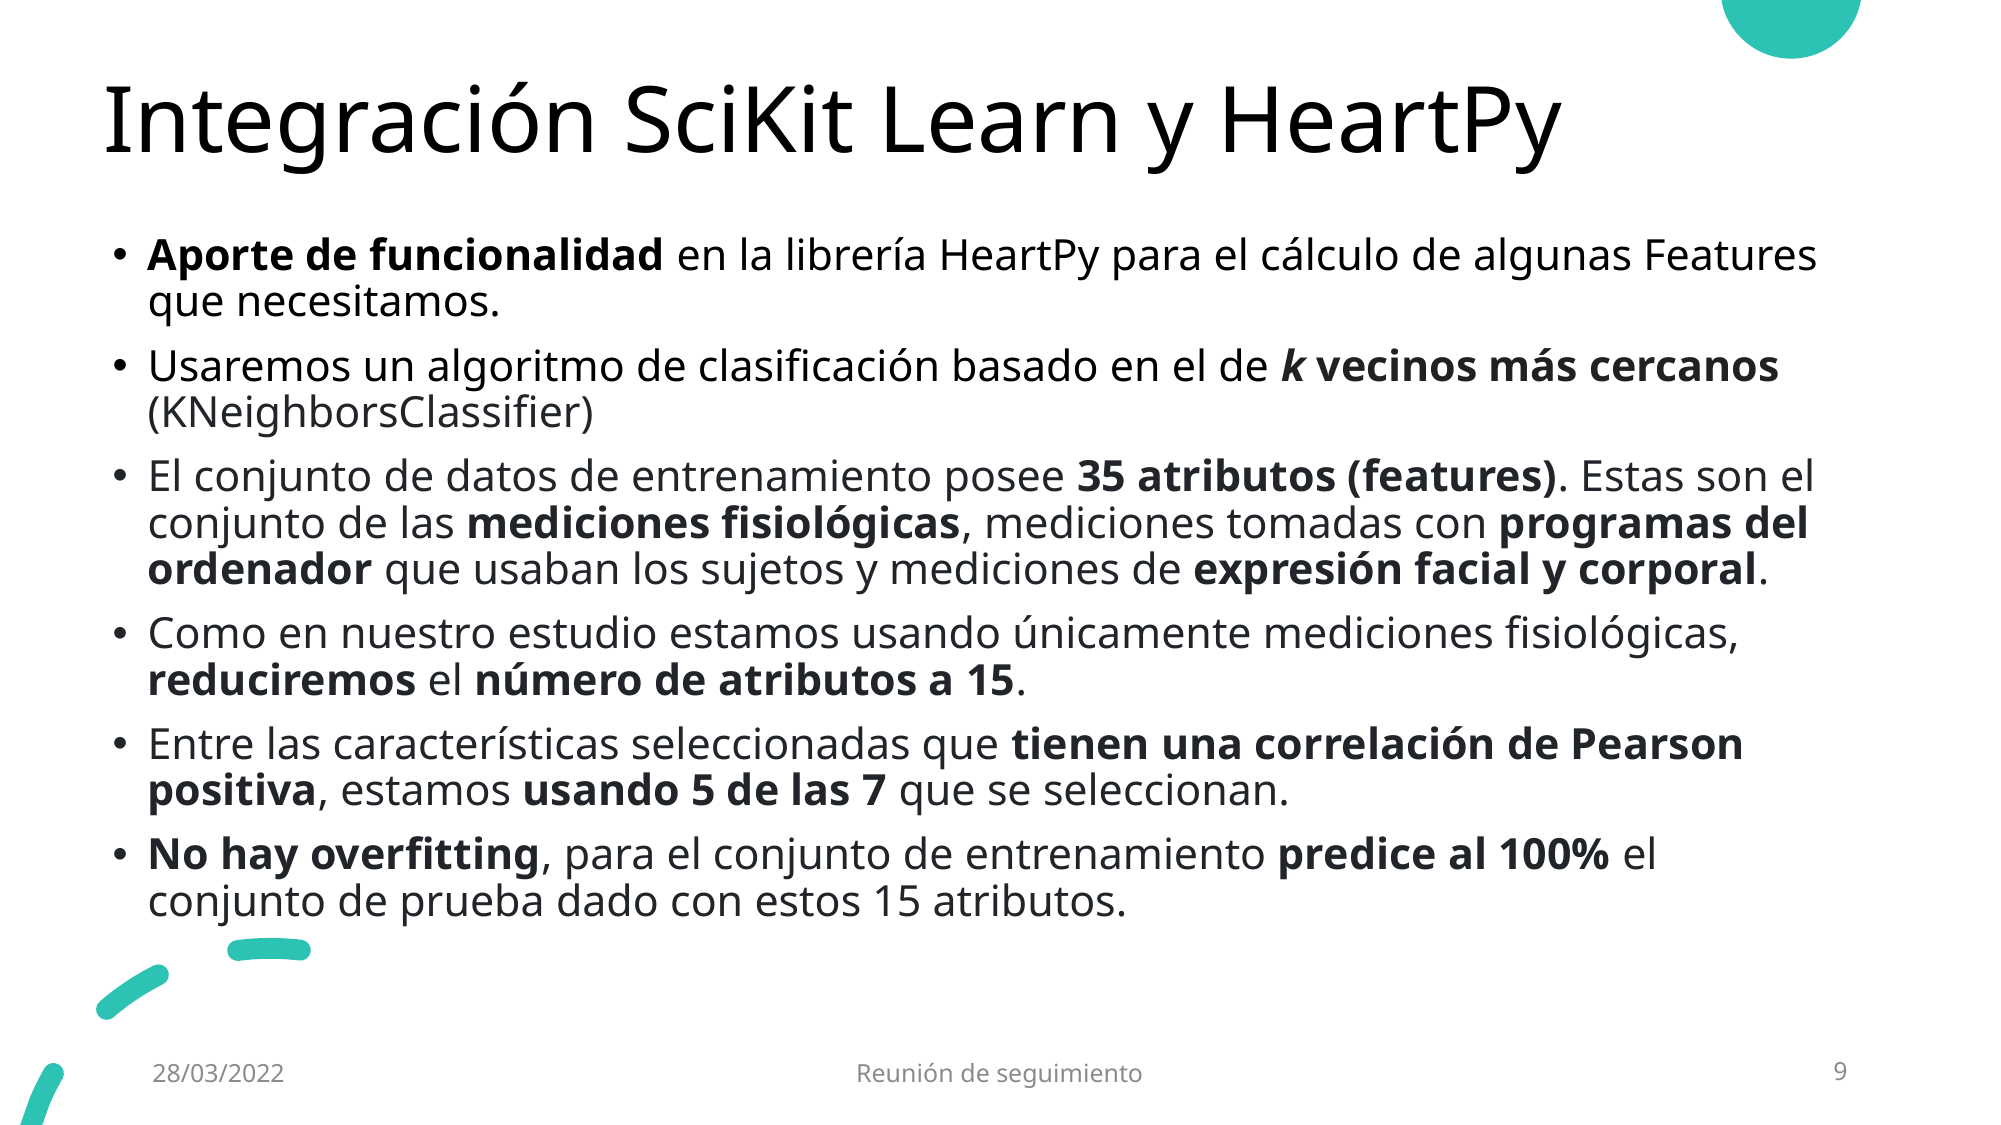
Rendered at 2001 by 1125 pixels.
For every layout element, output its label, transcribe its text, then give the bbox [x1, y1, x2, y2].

footer Reunión de seguimiento [662, 1042, 1338, 1103]
title Integración SciKit Learn y HeartPy [88, 59, 1814, 187]
slide_number 9 [1412, 1042, 1863, 1103]
list Aporte de funcionalidad en la librería HeartPy para el cálculo de algunas Features que necesitamos. Usaremos un algoritmo de clasificación basado en el de k vecinos más cercanos (KNeighborsClassifier) El conjunto de datos de entrenamiento posee 35 atributos (features). Estas son el conjunto de las mediciones fisiológicas, mediciones tomadas con programas del ordenador que usaban los sujetos y mediciones de expresión facial y corporal. Como en nuestro estudio estamos usando únicamente mediciones fisiológicas, reduciremos el número de atributos a 15. Entre las características seleccionadas que tienen una correlación de Pearson positiva, estamos usando 5 de las 7 que se seleccionan. No hay overfitting, para el conjunto de entrenamiento predice al 100% el conjunto de prueba dado con estos 15 atributos. [97, 225, 1848, 941]
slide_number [137, 1042, 588, 1103]
